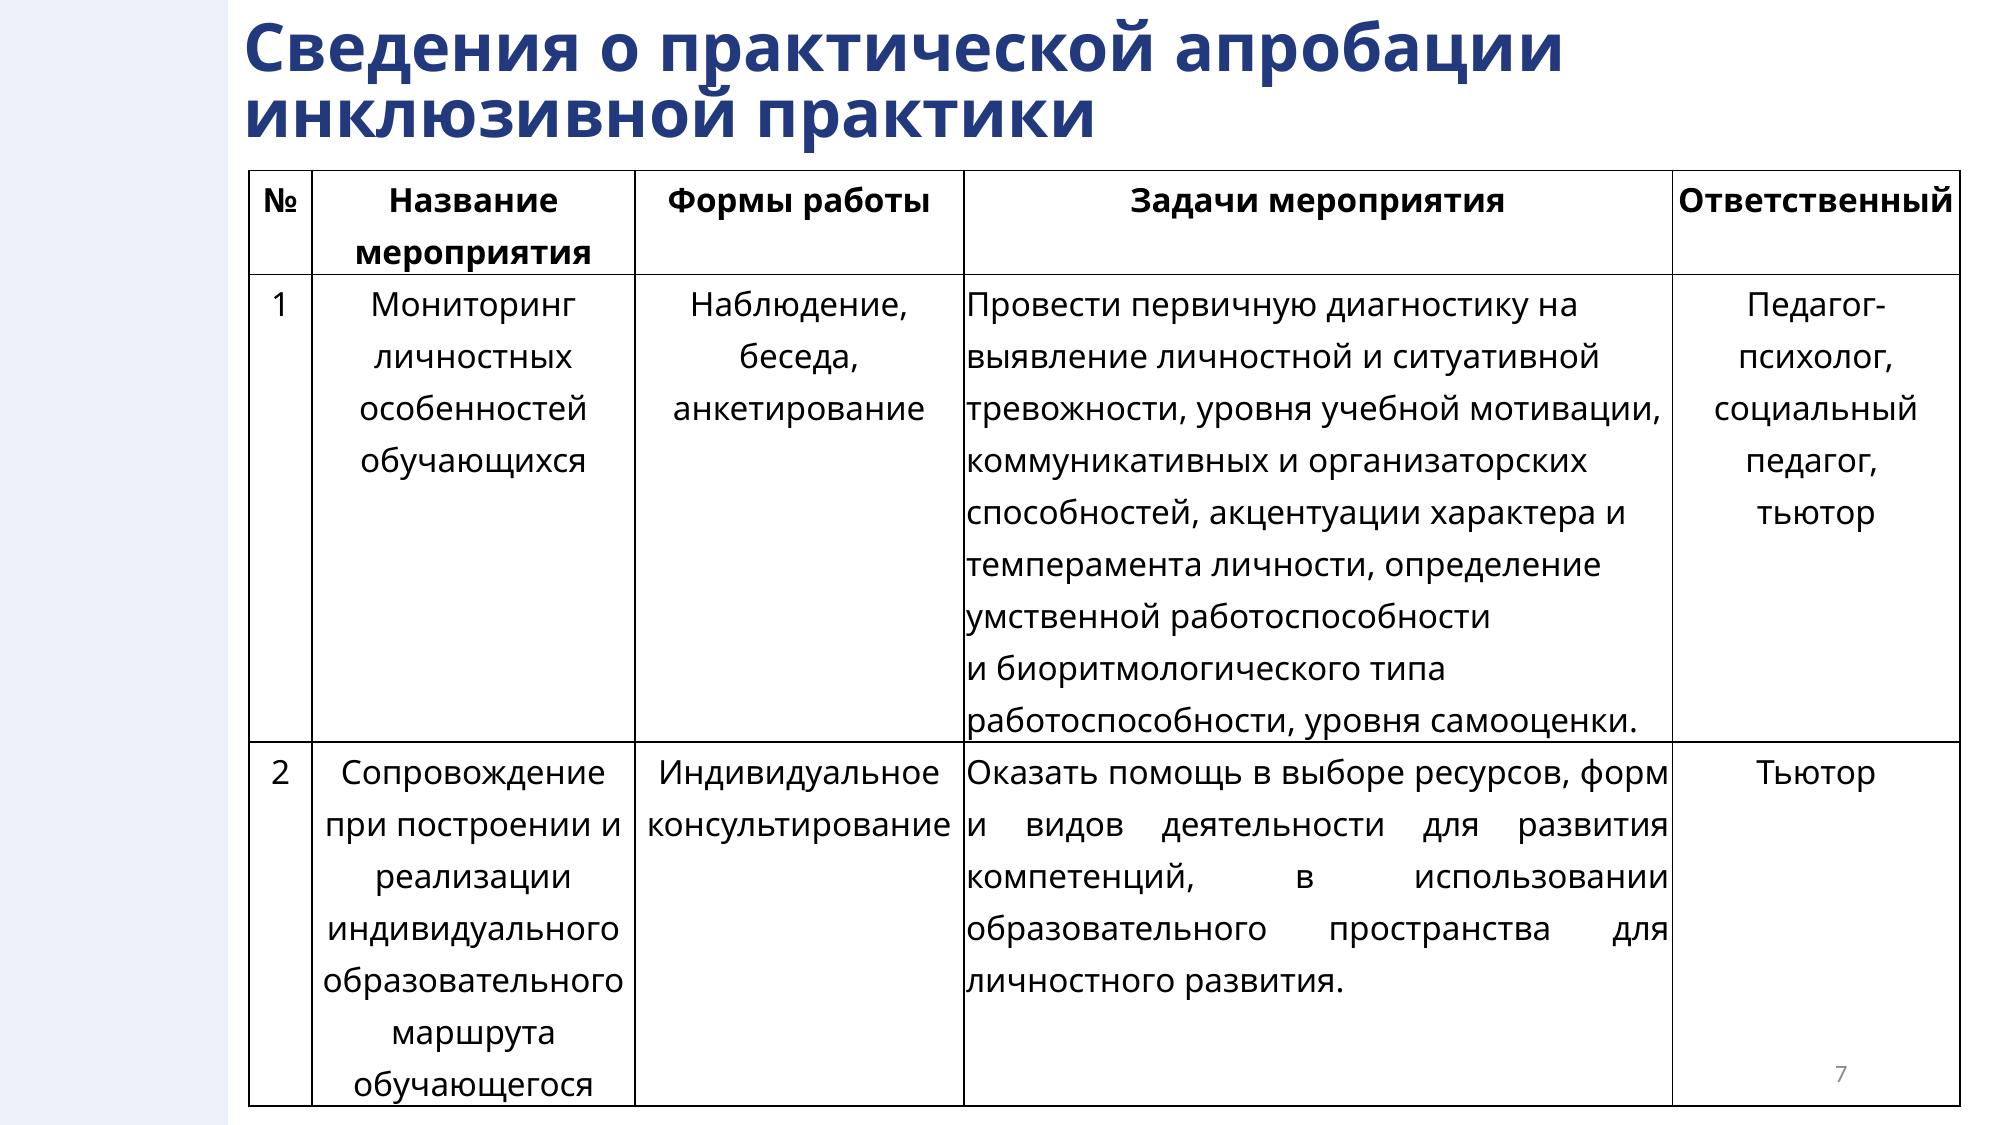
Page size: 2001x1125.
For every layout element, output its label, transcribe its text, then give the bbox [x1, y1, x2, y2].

table_cell Провести первичную диагностику на выявление личностной и ситуативной тревожности, уровня учебной мотивации, коммуникативных и организаторских способностей, акцентуации характера и темперамента личности, определение умственной работоспособности и биоритмологического типа работоспособности, уровня самооценки. [965, 275, 1672, 741]
table_cell Педагог-психолог, социальный педагог, тьютор [1673, 275, 1959, 741]
table_header Название мероприятия [313, 171, 634, 274]
text_box [0, 0, 229, 1125]
table_cell Сопровождение при построении и реализации индивидуального образовательного маршрута обучающегося [313, 743, 634, 1105]
table_cell Оказать помощь в выборе ресурсов, форм и видов деятельности для развития компетенций, в использовании образовательного пространства для личностного развития. [965, 743, 1672, 1105]
table_header № [250, 171, 311, 274]
table_cell Наблюдение, беседа, анкетирование [636, 275, 963, 741]
title Сведения о практической апробации инклюзивной практики [228, 0, 2000, 170]
table_cell 1 [250, 275, 311, 741]
table_header Задачи мероприятия [965, 171, 1672, 274]
table_cell Тьютор [1673, 743, 1959, 1105]
table_cell Индивидуальное консультирование [636, 743, 963, 1105]
table_header Ответственный [1673, 171, 1959, 274]
table_header Формы работы [636, 171, 963, 274]
table_cell Мониторинг личностных особенностей обучающихся [313, 275, 634, 741]
table_cell 2 [250, 743, 311, 1105]
